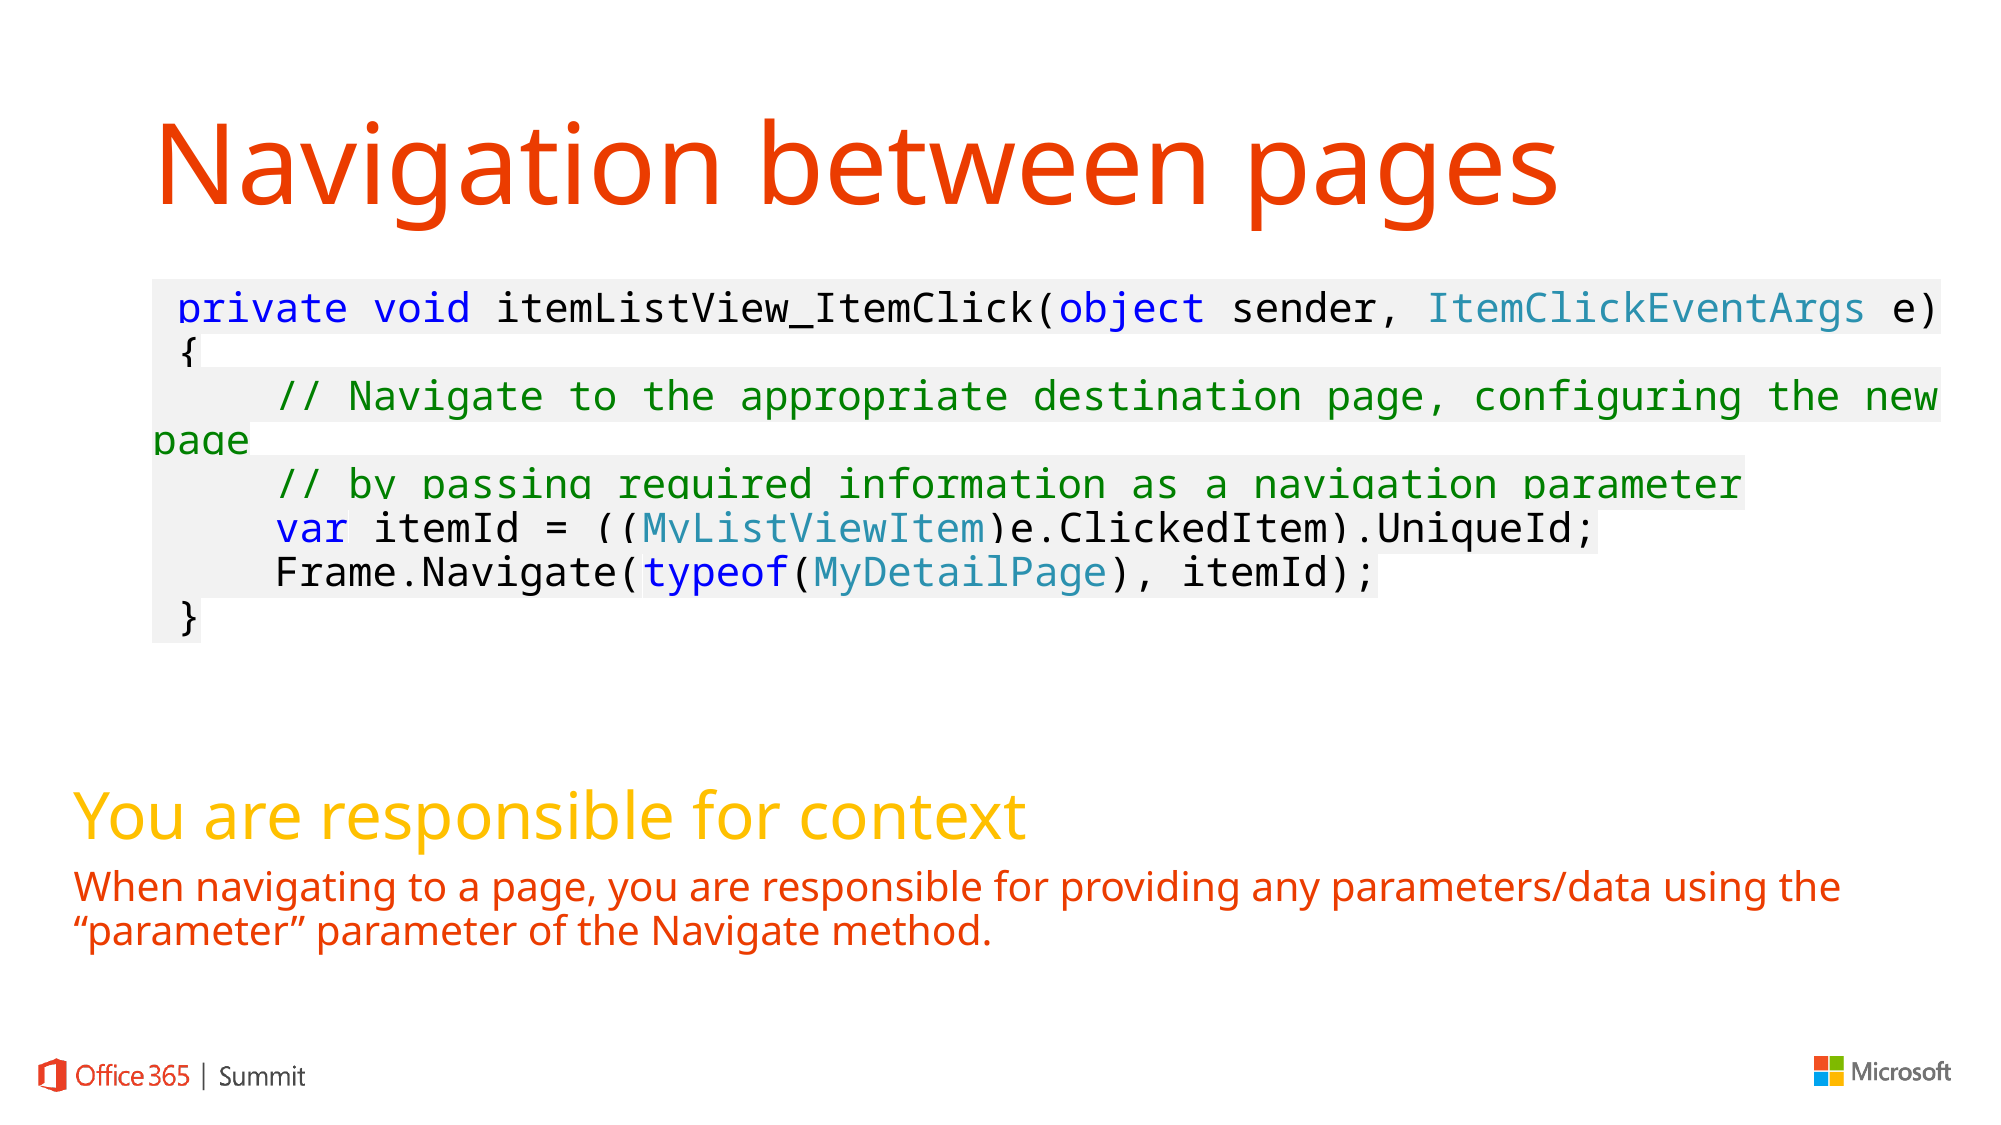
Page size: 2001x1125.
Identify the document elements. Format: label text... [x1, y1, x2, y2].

picture [1814, 1056, 1951, 1086]
title Navigation between pages [137, 99, 1863, 238]
list private void itemListView_ItemClick(object sender, ItemClickEventArgs e) { // Navigate to the appropriate destination page, configuring the new page // by passing required information as a navigation parameter var itemId = ((MyListViewItem)e.ClickedItem).UniqueId; Frame.Navigate(typeof(MyDetailPage), itemId); } [137, 279, 1971, 651]
text_box You are responsible for context When navigating to a page, you are responsible for providing any parameters/data using the “parameter” parameter of the Navigate method. [44, 759, 1971, 1034]
picture [38, 1058, 305, 1092]
